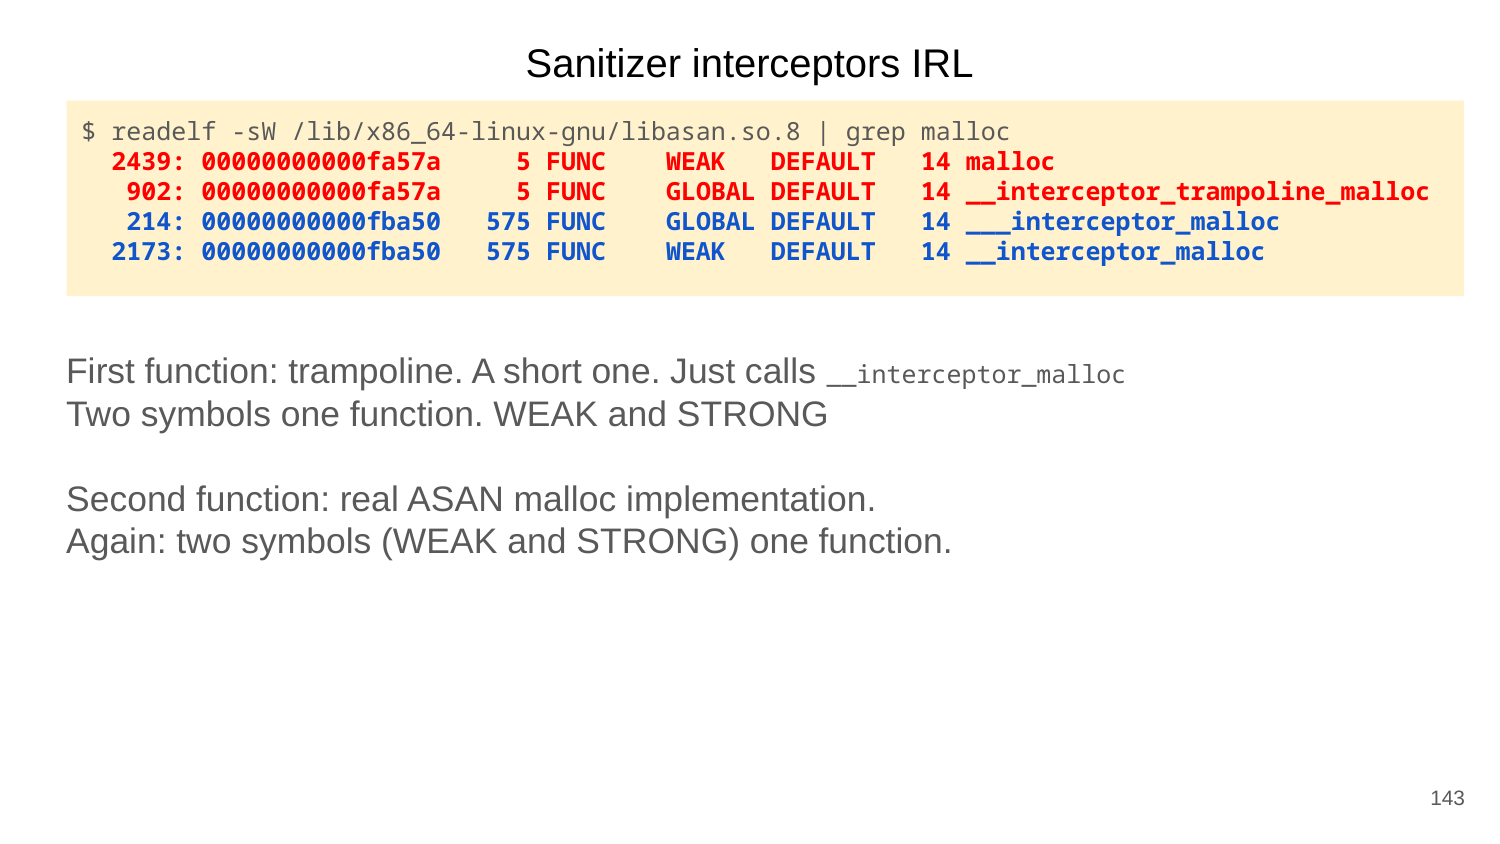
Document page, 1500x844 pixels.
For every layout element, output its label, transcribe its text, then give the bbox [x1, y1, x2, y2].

text_box Sanitizer interceptors IRL [51, 22, 1449, 101]
slide_number 143 [1389, 764, 1480, 830]
text_box $ readelf -sW /lib/x86_64-linux-gnu/libasan.so.8 | grep malloc 2439: 00000000000fa57a 5 FUNC WEAK DEFAULT 14 malloc 902: 00000000000fa57a 5 FUNC GLOBAL DEFAULT 14 __interceptor_trampoline_malloc 214: 00000000000fba50 575 FUNC GLOBAL DEFAULT 14 ___interceptor_malloc 2173: 00000000000fba50 575 FUNC WEAK DEFAULT 14 __interceptor_malloc [66, 100, 1465, 297]
text_box First function: trampoline. A short one. Just calls __interceptor_malloc Two symbols one function. WEAK and STRONG Second function: real ASAN malloc implementation. Again: two symbols (WEAK and STRONG) one function. [51, 77, 1480, 812]
